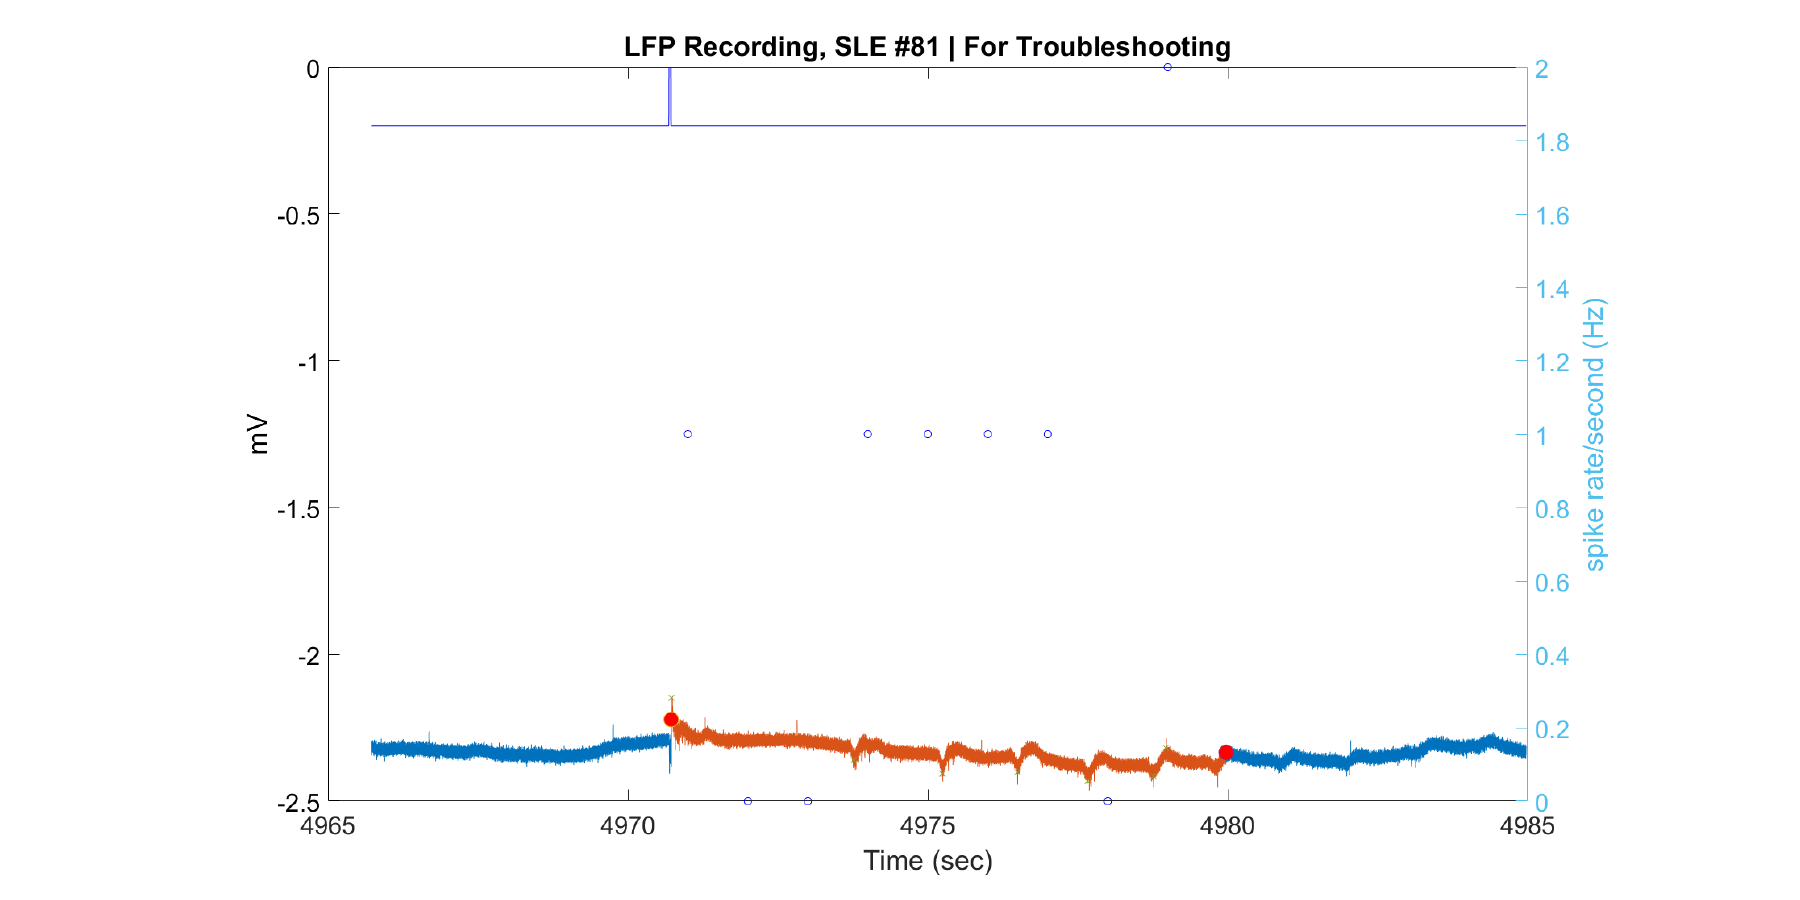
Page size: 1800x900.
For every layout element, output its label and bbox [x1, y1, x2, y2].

picture [126, 0, 1674, 900]
